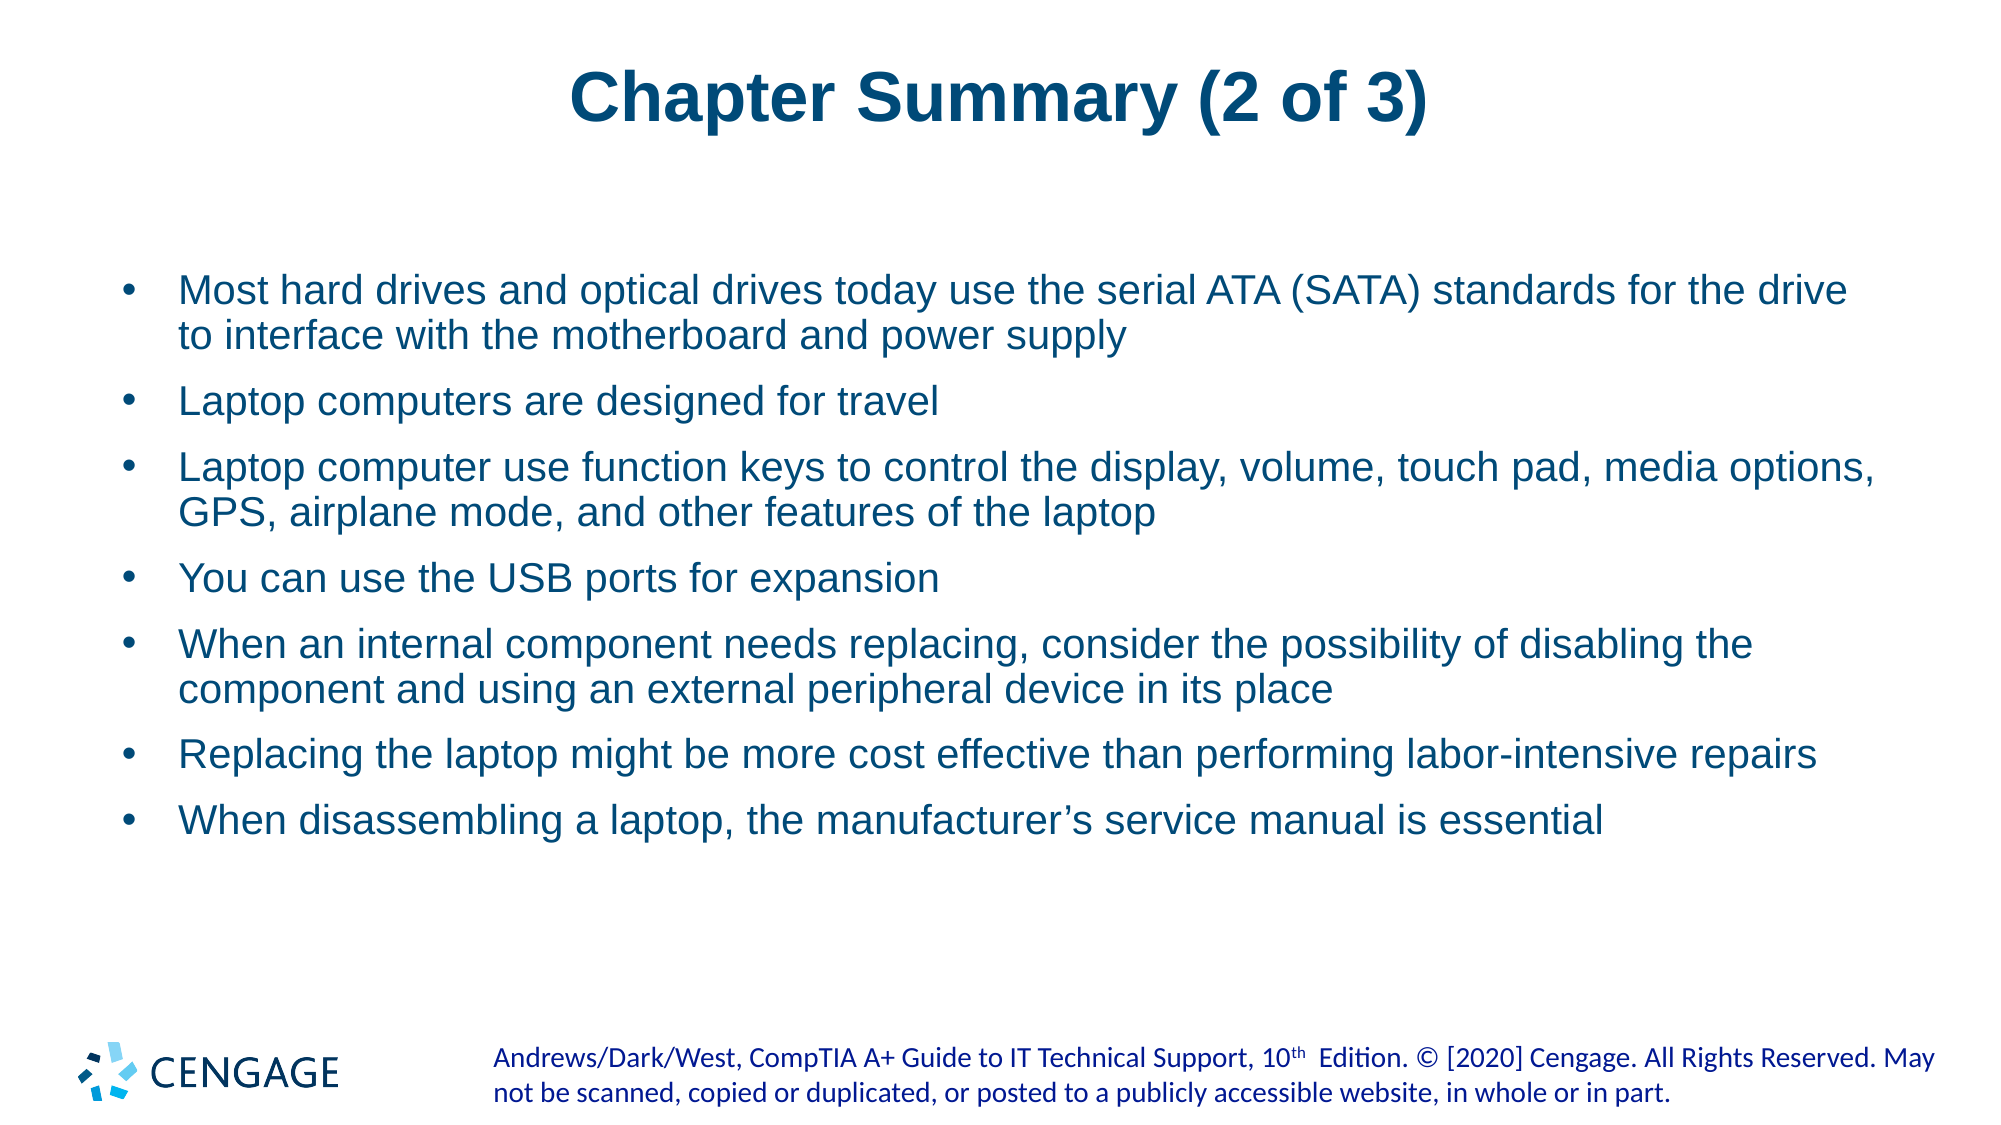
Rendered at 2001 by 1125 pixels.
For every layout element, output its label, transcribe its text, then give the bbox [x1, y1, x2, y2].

picture [78, 1042, 338, 1101]
list Most hard drives and optical drives today use the serial ATA (SATA) standards for the drive to interface with the motherboard and power supply Laptop computers are designed for travel Laptop computer use function keys to control the display, volume, touch pad, media options, GPS, airplane mode, and other features of the laptop You can use the USB ports for expansion When an internal component needs replacing, consider the possibility of disabling the component and using an external peripheral device in its place Replacing the laptop might be more cost effective than performing labor-intensive repairs When disassembling a laptop, the manufacturer’s service manual is essential [121, 268, 1880, 990]
title Chapter Summary (2 of 3) [137, 59, 1863, 171]
